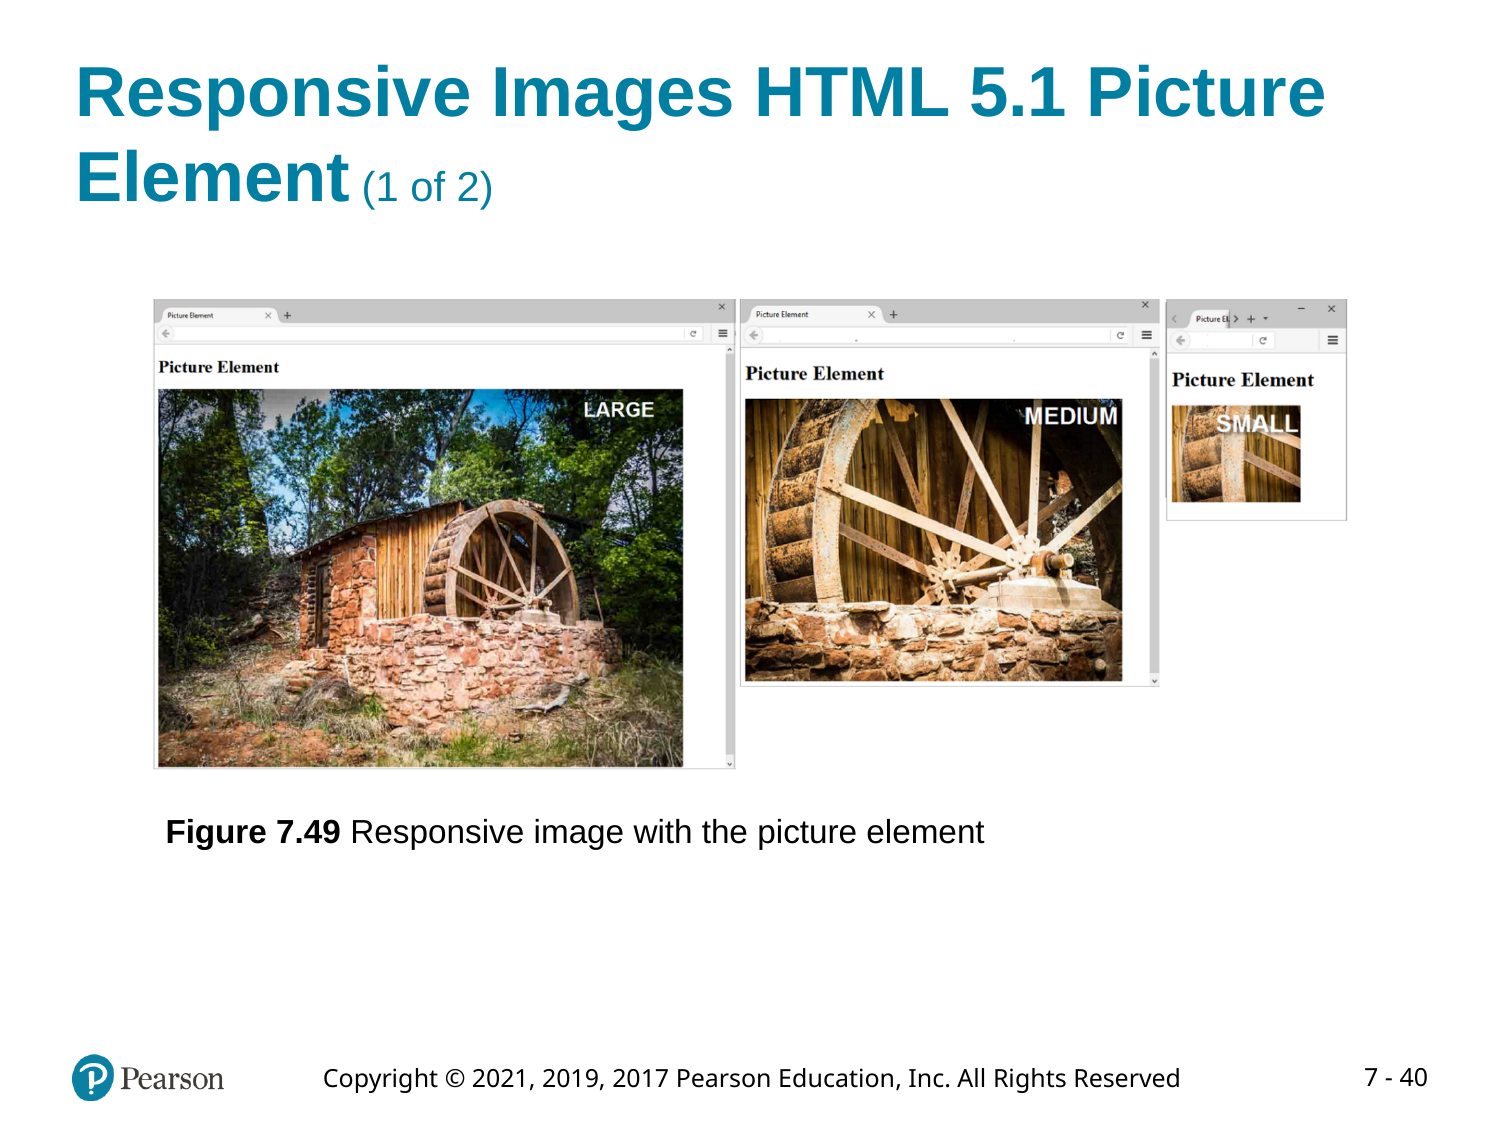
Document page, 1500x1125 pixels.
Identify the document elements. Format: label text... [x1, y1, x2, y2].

picture [81, 1064, 107, 1089]
text_box Figure 7.49 Responsive image with the picture element [150, 803, 1164, 858]
picture [150, 299, 1350, 773]
picture [72, 1054, 89, 1072]
picture [72, 1087, 83, 1101]
title Responsive Images HTML 5.1 Picture Element (1 of 2) [75, 35, 1425, 216]
picture [99, 1054, 224, 1101]
